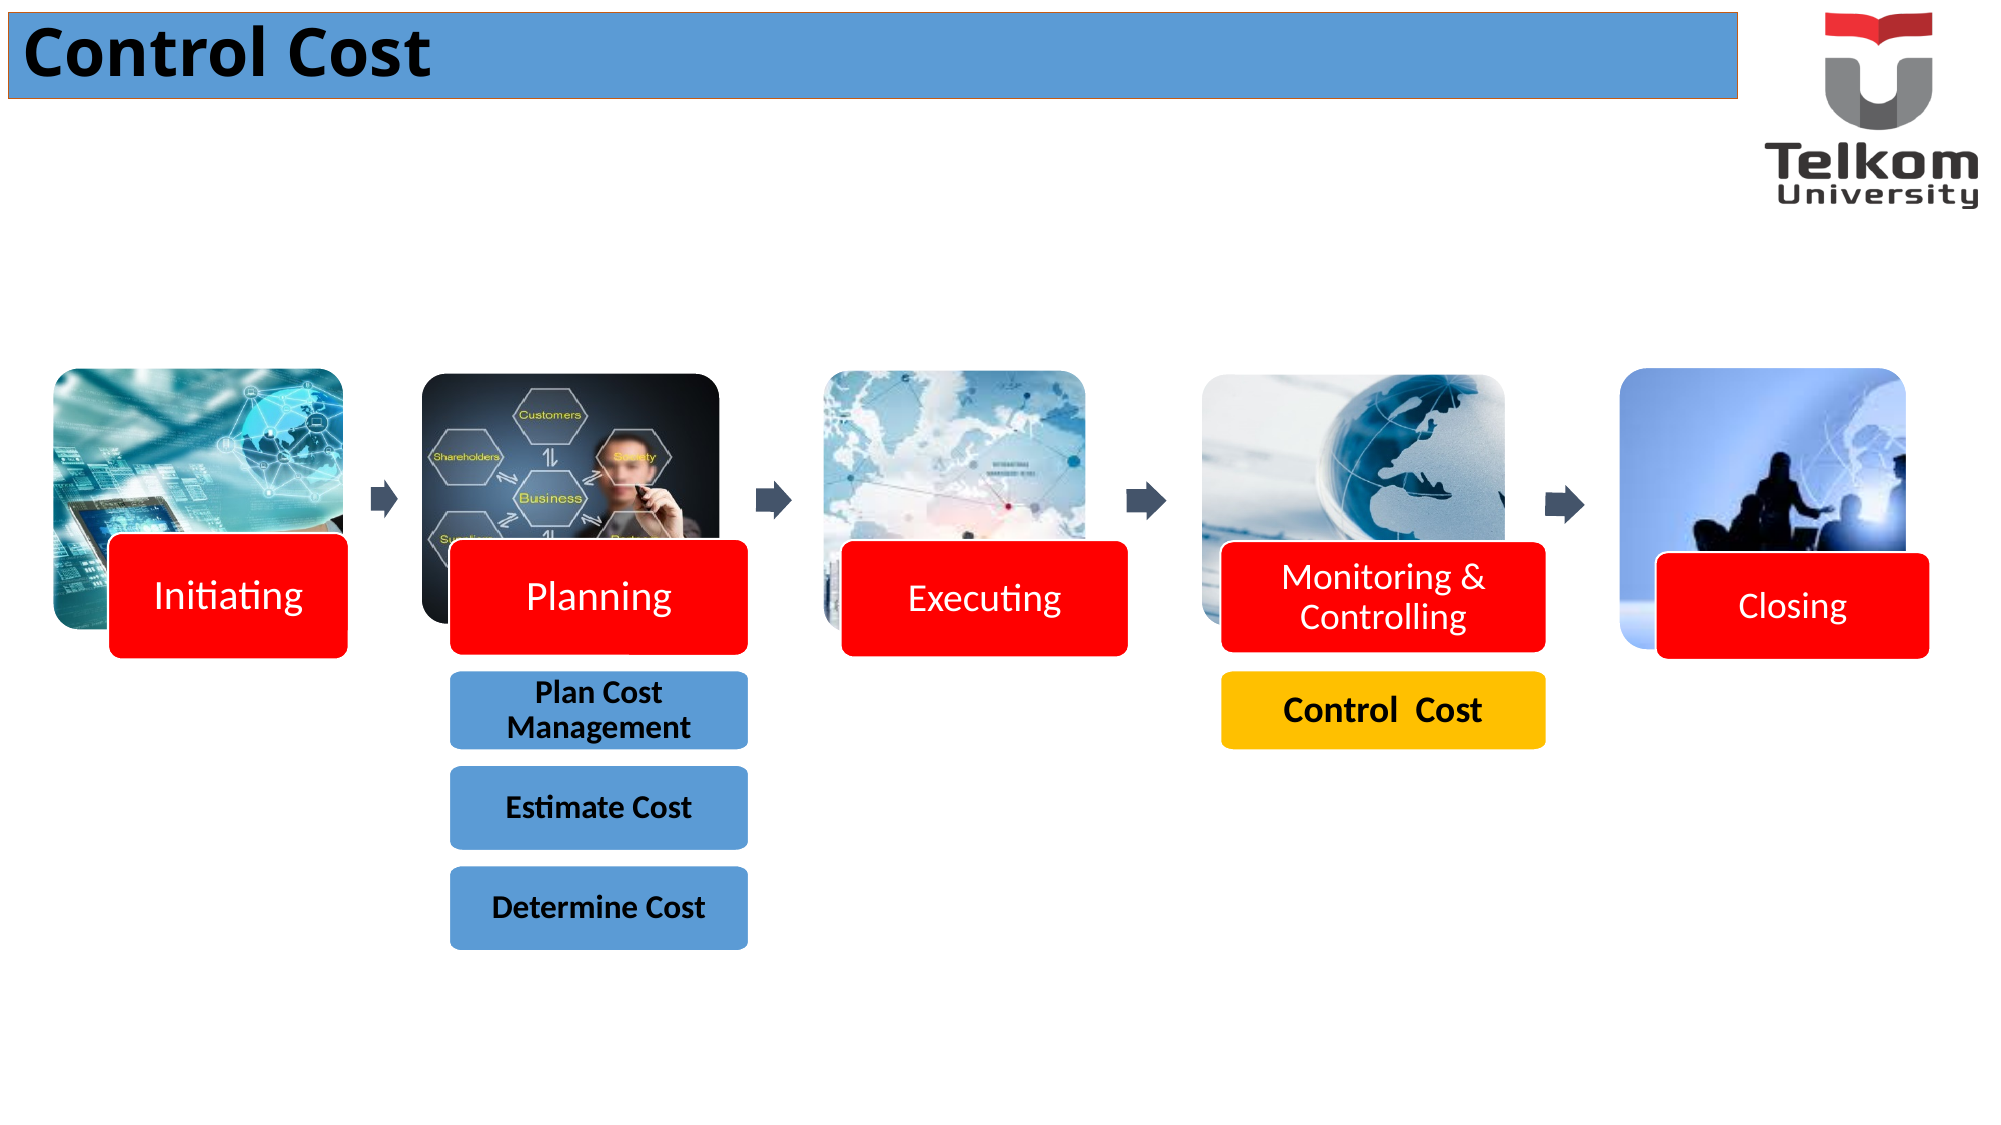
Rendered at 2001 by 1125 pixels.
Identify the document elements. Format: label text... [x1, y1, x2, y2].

text_box [419, 371, 722, 626]
text_box Planning [448, 537, 750, 657]
text_box Estimate Cost [448, 763, 750, 852]
text_box Executing [839, 538, 1130, 659]
text_box [51, 366, 346, 632]
text_box Closing [1654, 551, 1932, 661]
text_box [821, 368, 1088, 633]
text_box [1617, 366, 1909, 652]
text_box Monitoring & Controlling [1219, 540, 1548, 655]
text_box [755, 480, 792, 520]
text_box [1545, 485, 1585, 524]
text_box Plan Cost Management [448, 669, 750, 752]
text_box [1199, 372, 1507, 627]
text_box [1126, 481, 1167, 521]
text_box Initiating [106, 531, 350, 661]
picture [1764, 12, 1978, 209]
text_box Control Cost [8, 12, 1738, 99]
text_box [370, 479, 398, 519]
text_box Control Cost [1219, 669, 1548, 752]
text_box Determine Cost [448, 864, 750, 953]
